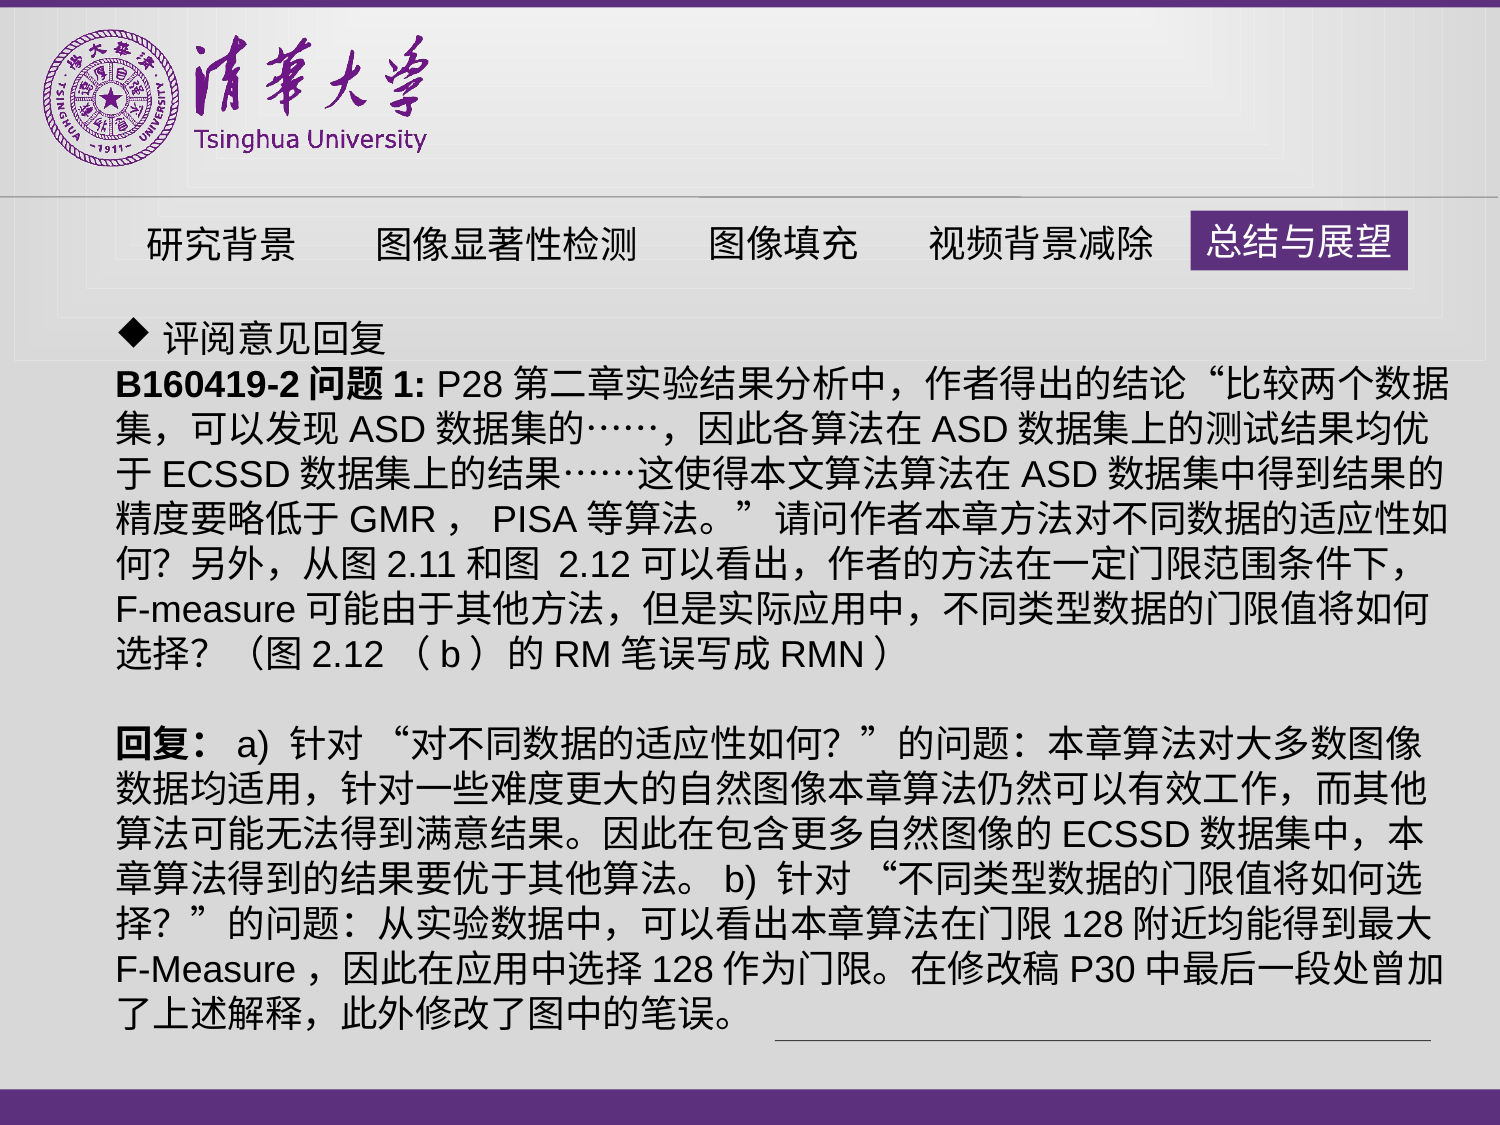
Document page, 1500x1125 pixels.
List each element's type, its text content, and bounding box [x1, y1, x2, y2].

text_box 图像填充 [693, 213, 874, 273]
text_box 总结与展望 [1190, 210, 1408, 271]
text_box 研究背景 [131, 213, 312, 274]
text_box [471, 0, 1500, 8]
picture [0, 0, 471, 200]
text_box [0, 1089, 1500, 1125]
text_box 评阅意见回复 B160419-2问题1: P28第二章实验结果分析中，作者得出的结论“比较两个数据集，可以发现ASD数据集的……，因此各算法在ASD数据集上的测试结果均优于ECSSD数据集上的结果……这使得本文算法算法在ASD数据集中得到结果的精度要略低于GMR，PISA等算法。”请问作者本章方法对不同数据的适应性如何？另外，从图2.11和图 2.12可以看出，作者的方法在一定门限范围条件下，F-measure可能由于其他方法，但是实际应用中，不同类型数据的门限值将如何选择？（图2.12（b）的RM笔误写成RMN） 回复：a) 针对 “对不同数据的适应性如何？”的问题：本章算法对大多数图像数据均适用，针对一些难度更大的自然图像本章算法仍然可以有效工作，而其他算法可能无法得到满意结果。因此在包含更多自然图像的ECSSD数据集中，本章算法得到的结果要优于其他算法。b) 针对 “不同类型数据的门限值将如何选择？”的问题：从实验数据中，可以看出本章算法在门限128附近均能得到最大F-Measure，因此在应用中选择128作为门限。在修改稿P30中最后一段处曾加了上述解释，此外修改了图中的笔误。 [100, 307, 1472, 1043]
text_box 图像显著性检测 [360, 213, 653, 274]
text_box 视频背景减除 [913, 212, 1169, 273]
